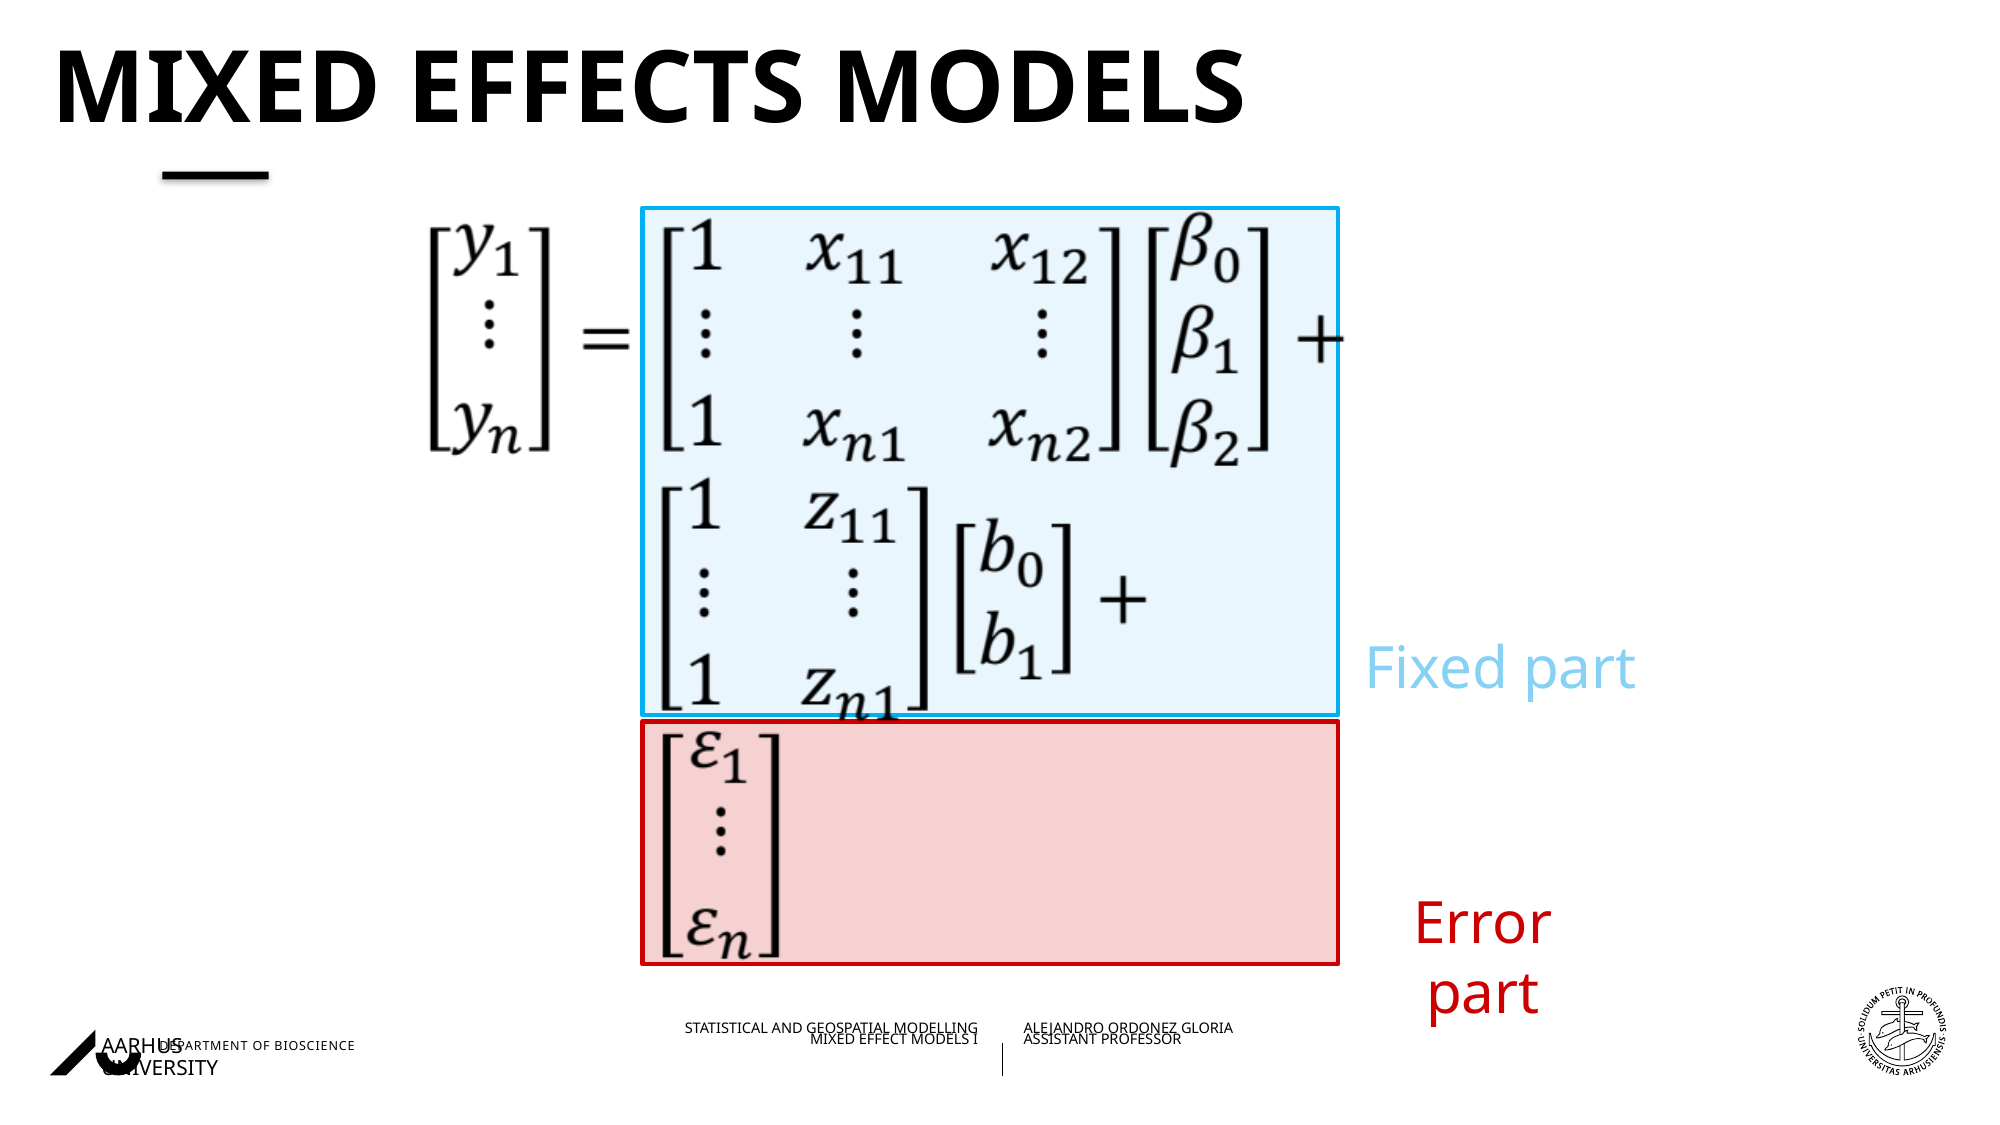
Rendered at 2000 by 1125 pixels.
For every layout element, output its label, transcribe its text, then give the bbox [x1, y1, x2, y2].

picture [408, 196, 1372, 1055]
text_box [1377, 207, 1659, 716]
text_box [1377, 721, 1623, 965]
title Mixed Effects Models [51, 37, 1948, 162]
